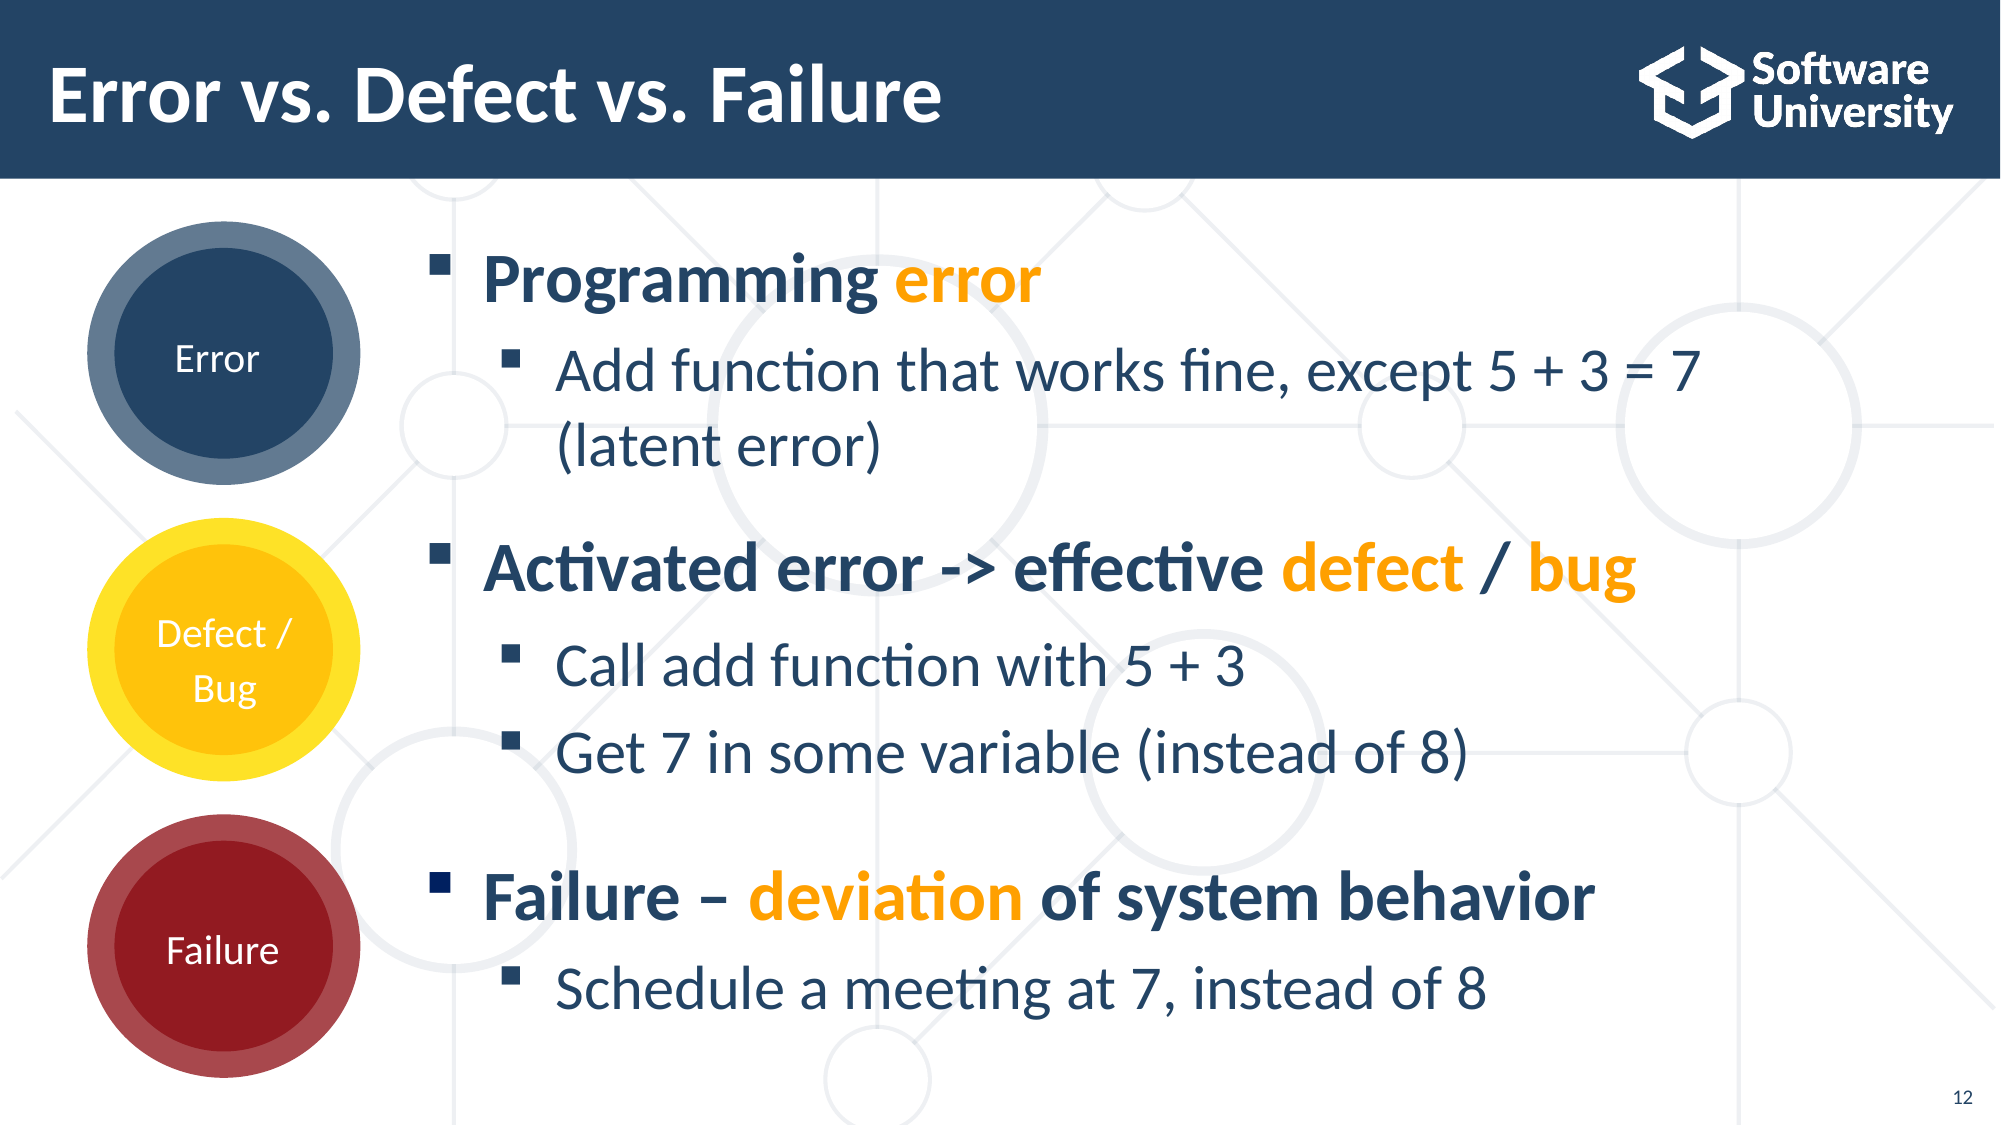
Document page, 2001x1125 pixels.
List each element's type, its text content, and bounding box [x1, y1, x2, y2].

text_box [87, 221, 361, 485]
picture [1639, 46, 1954, 139]
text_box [87, 517, 361, 782]
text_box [87, 814, 361, 1078]
list Programming error Add function that works fine, except 5 + 3 = 7 (latent error) Activated error -> effective defect / bug Call add function with 5 + 3 Get 7 in some variable (instead of 8) Failure – deviation of system behavior Schedule a meeting at 7, instead of 8 [406, 221, 1928, 1078]
title Error vs. Defect vs. Failure [31, 16, 1625, 162]
slide_number 12 [1927, 1067, 1989, 1117]
